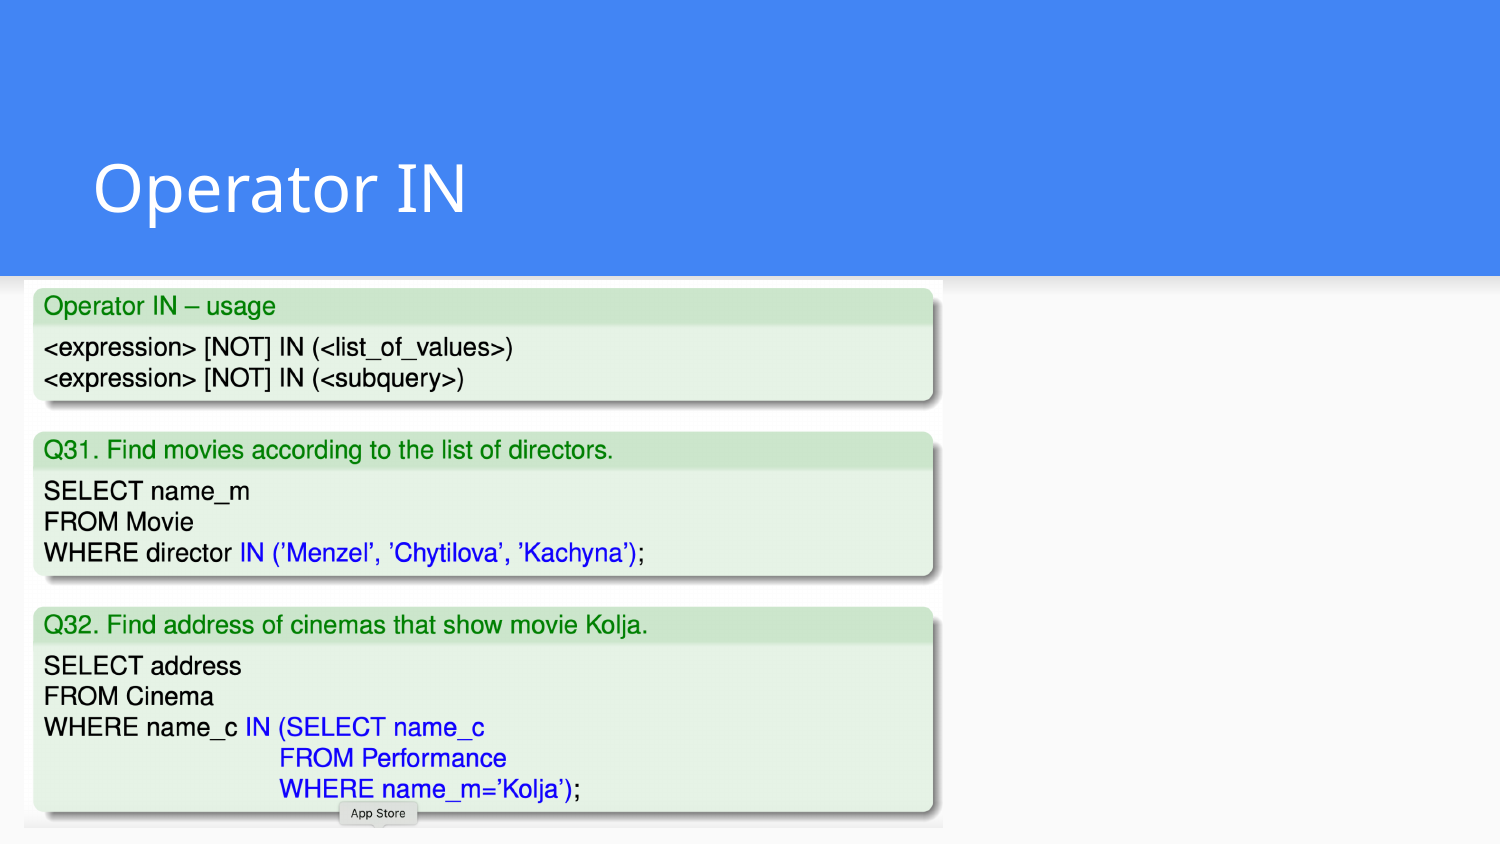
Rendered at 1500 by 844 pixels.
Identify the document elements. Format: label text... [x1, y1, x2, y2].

picture [24, 280, 943, 828]
title Operator IN [77, 121, 1427, 248]
